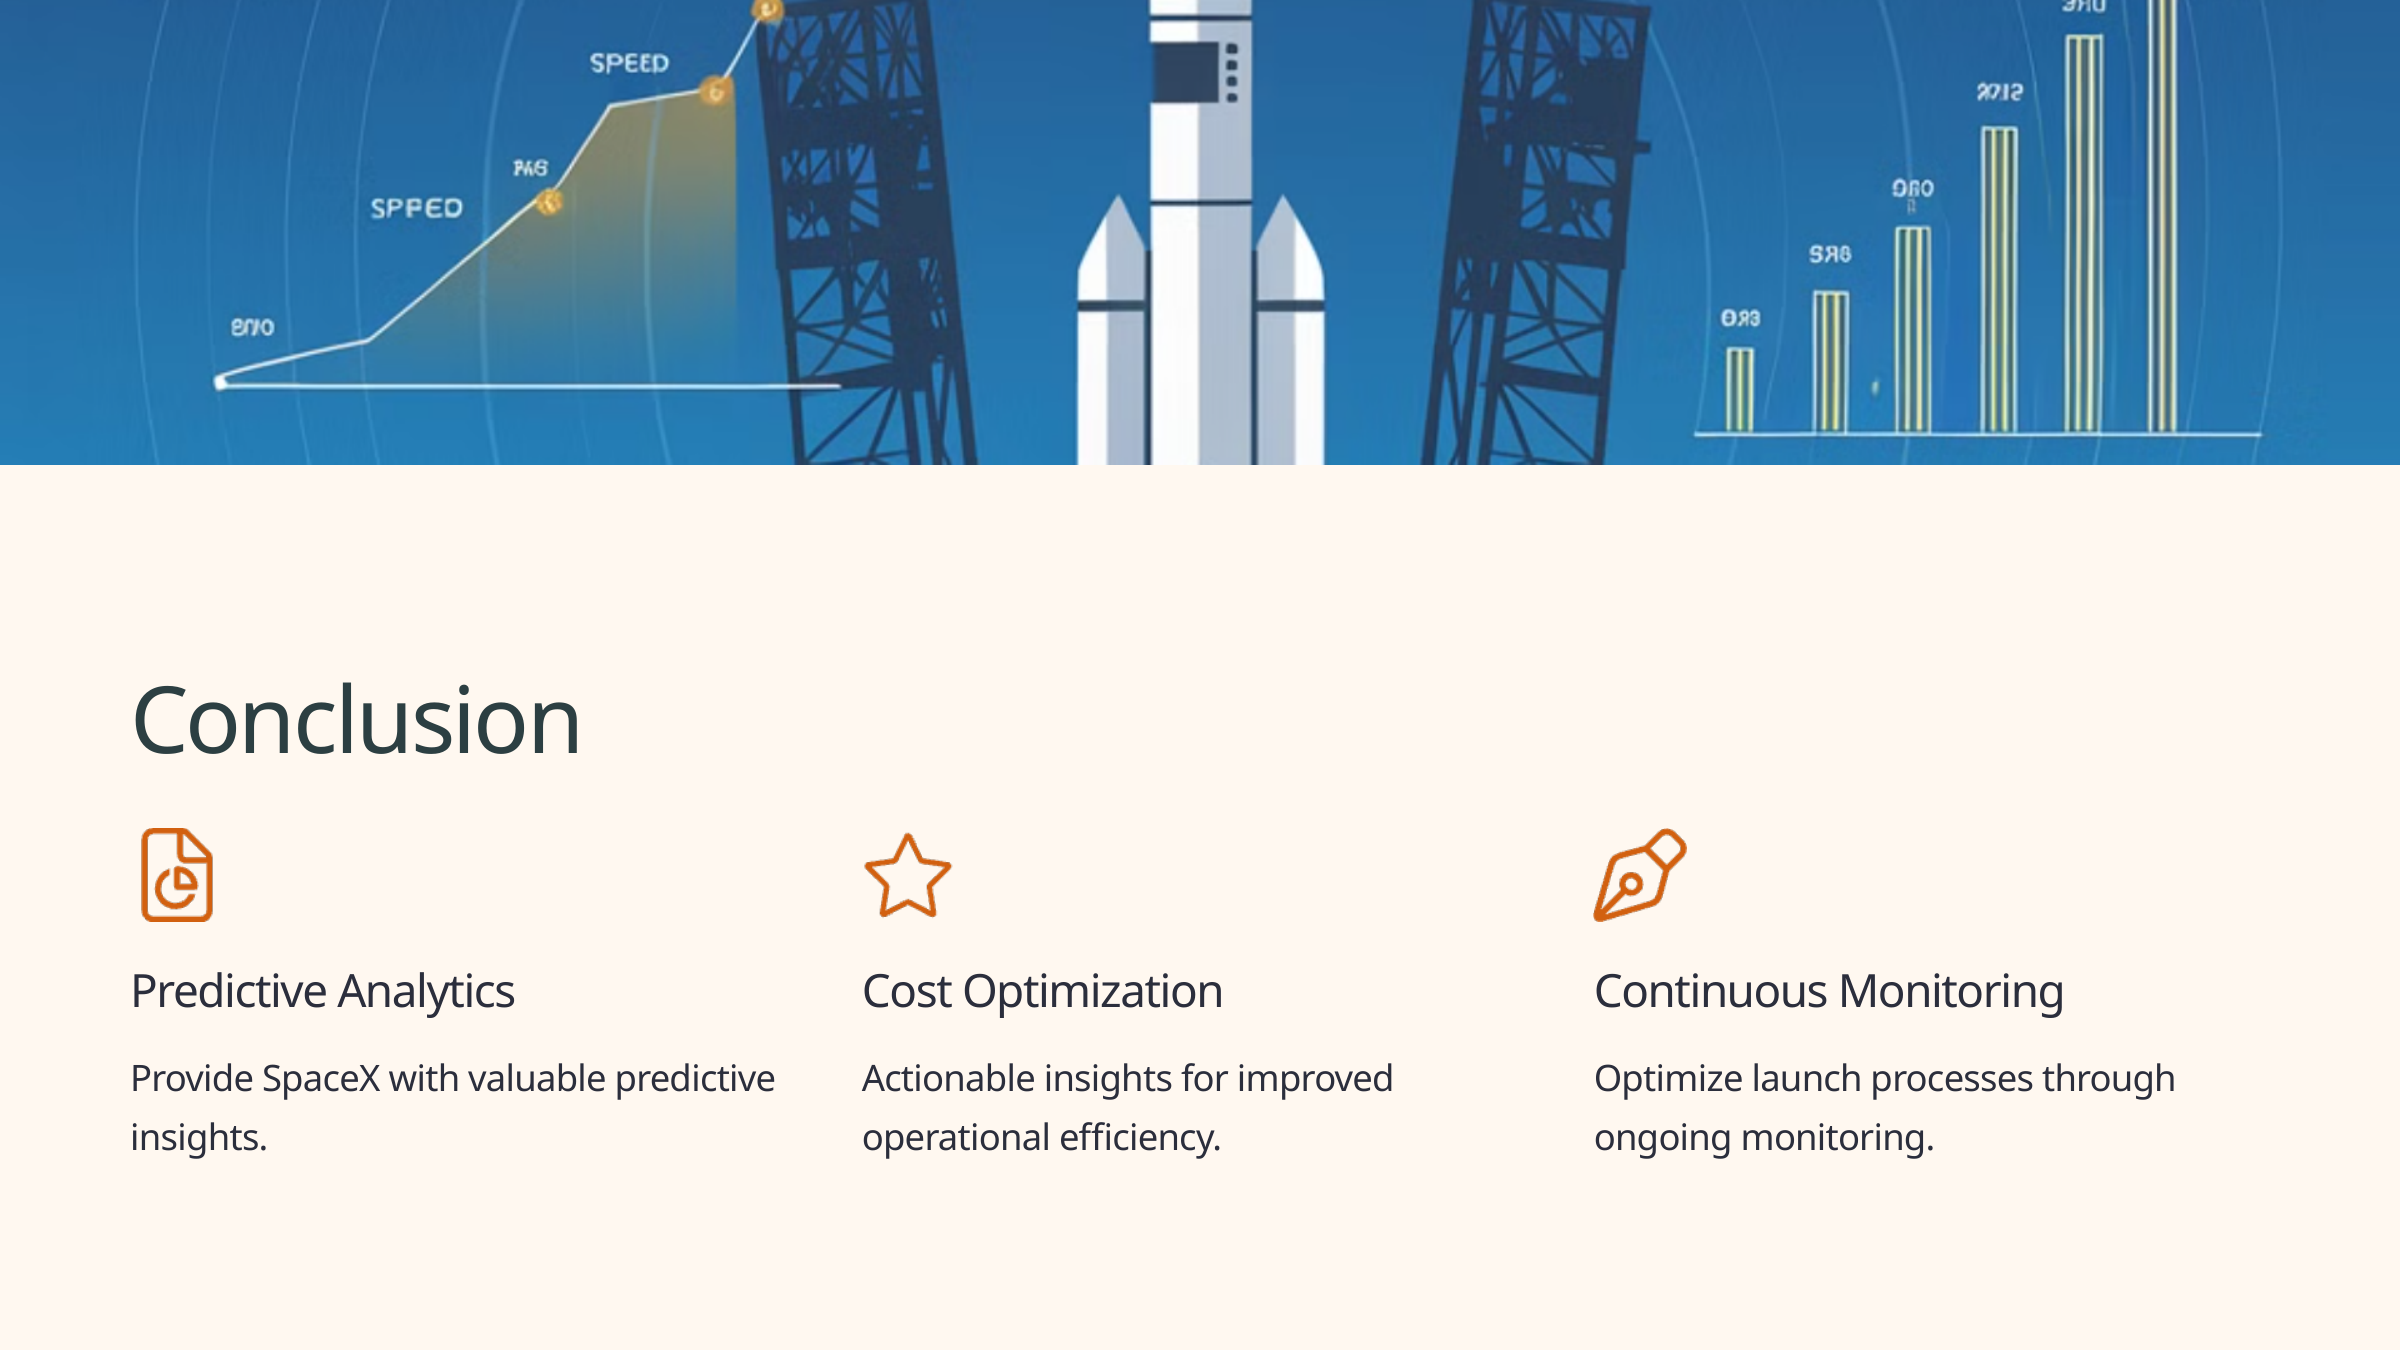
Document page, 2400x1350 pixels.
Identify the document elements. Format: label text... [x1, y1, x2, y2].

text_box Continuous Monitoring [1593, 958, 2072, 1017]
picture [861, 828, 955, 922]
text_box Provide SpaceX with valuable predictive insights. [130, 1039, 807, 1159]
picture [1593, 828, 1687, 922]
text_box Actionable insights for improved operational efficiency. [861, 1039, 1538, 1159]
text_box Conclusion [130, 656, 1061, 773]
text_box Optimize launch processes through ongoing monitoring. [1593, 1039, 2270, 1159]
picture [0, 0, 2400, 466]
text_box Predictive Analytics [130, 958, 596, 1017]
picture [130, 828, 224, 922]
text_box Cost Optimization [861, 958, 1327, 1017]
